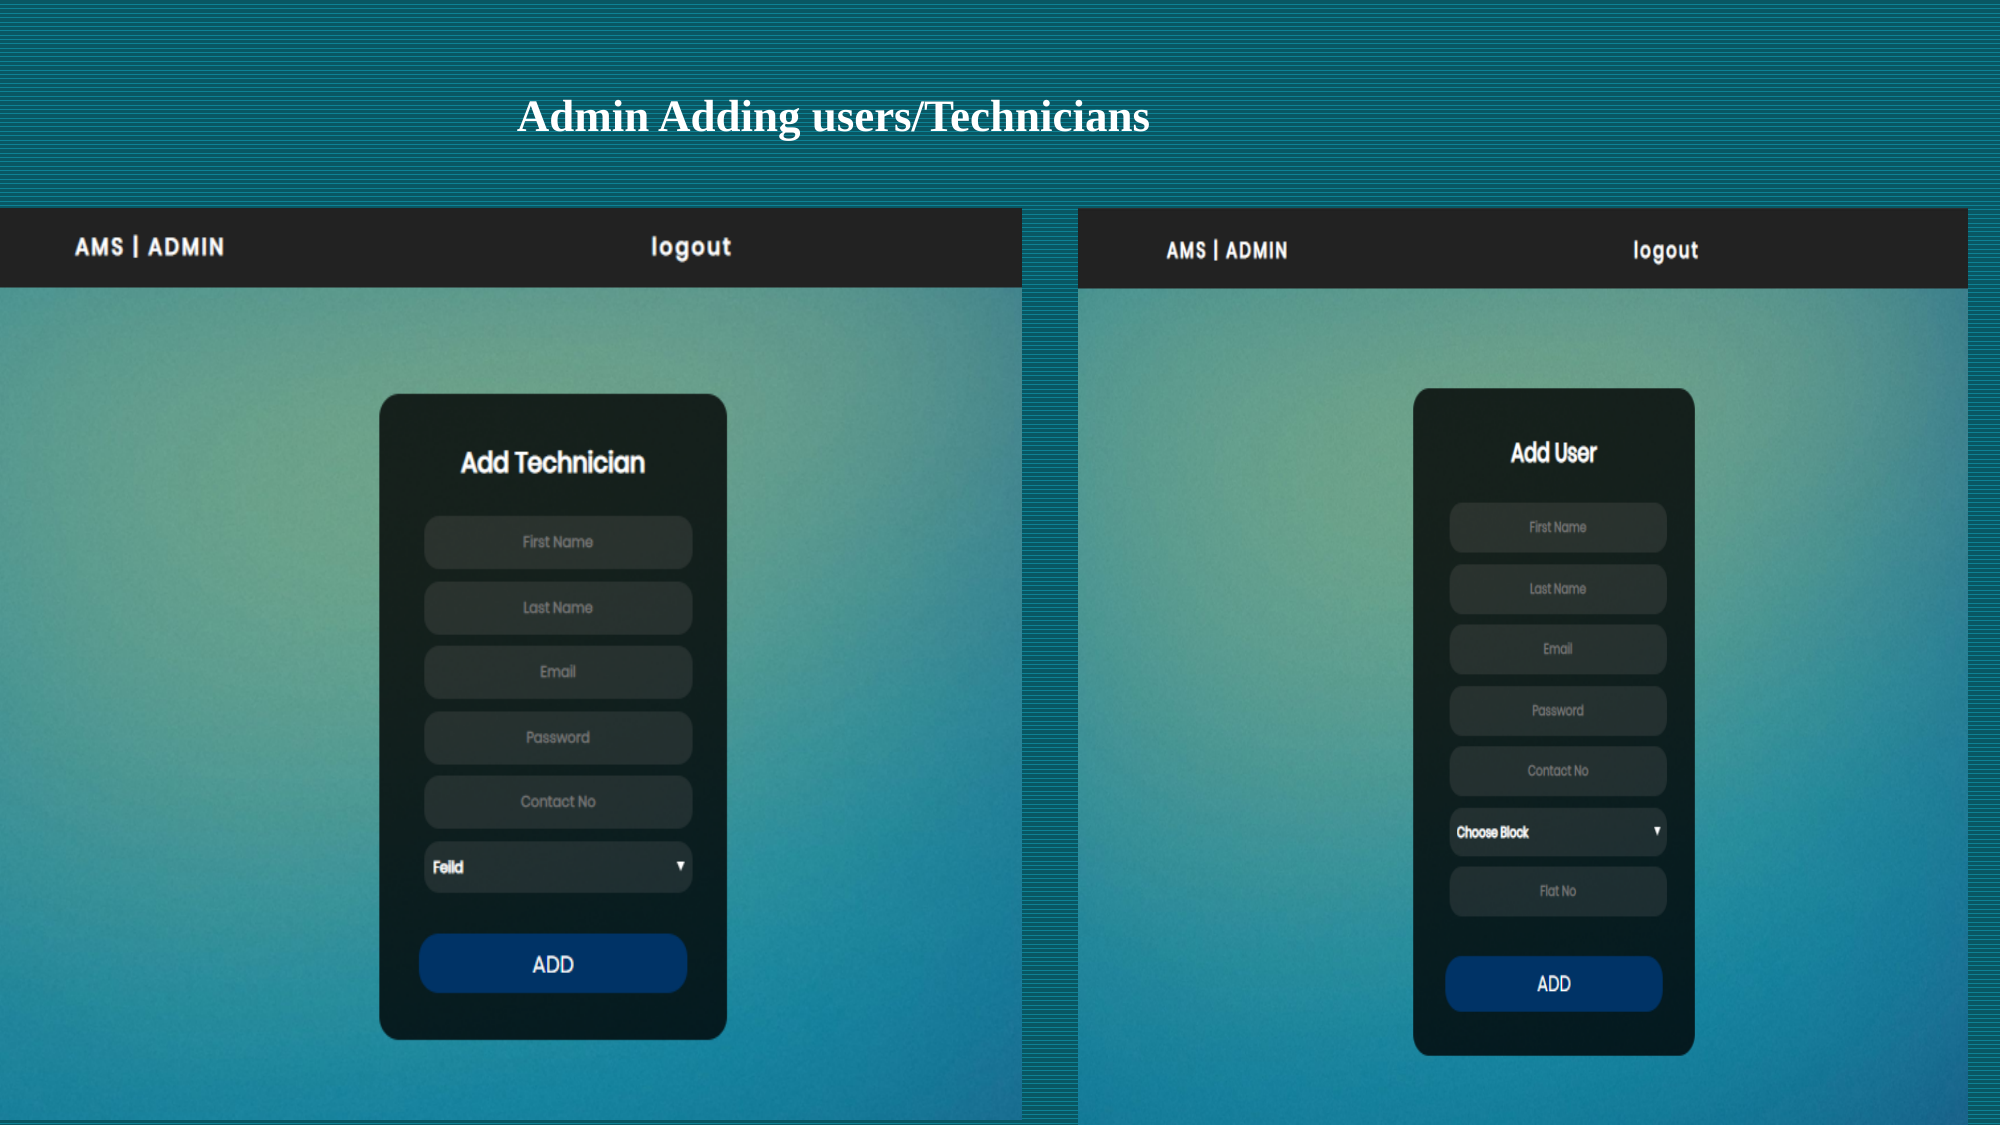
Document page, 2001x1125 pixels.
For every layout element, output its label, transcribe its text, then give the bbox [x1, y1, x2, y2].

title Admin Adding users/Technicians [141, 59, 1863, 209]
picture [1078, 208, 1968, 1125]
picture [0, 208, 1022, 1120]
